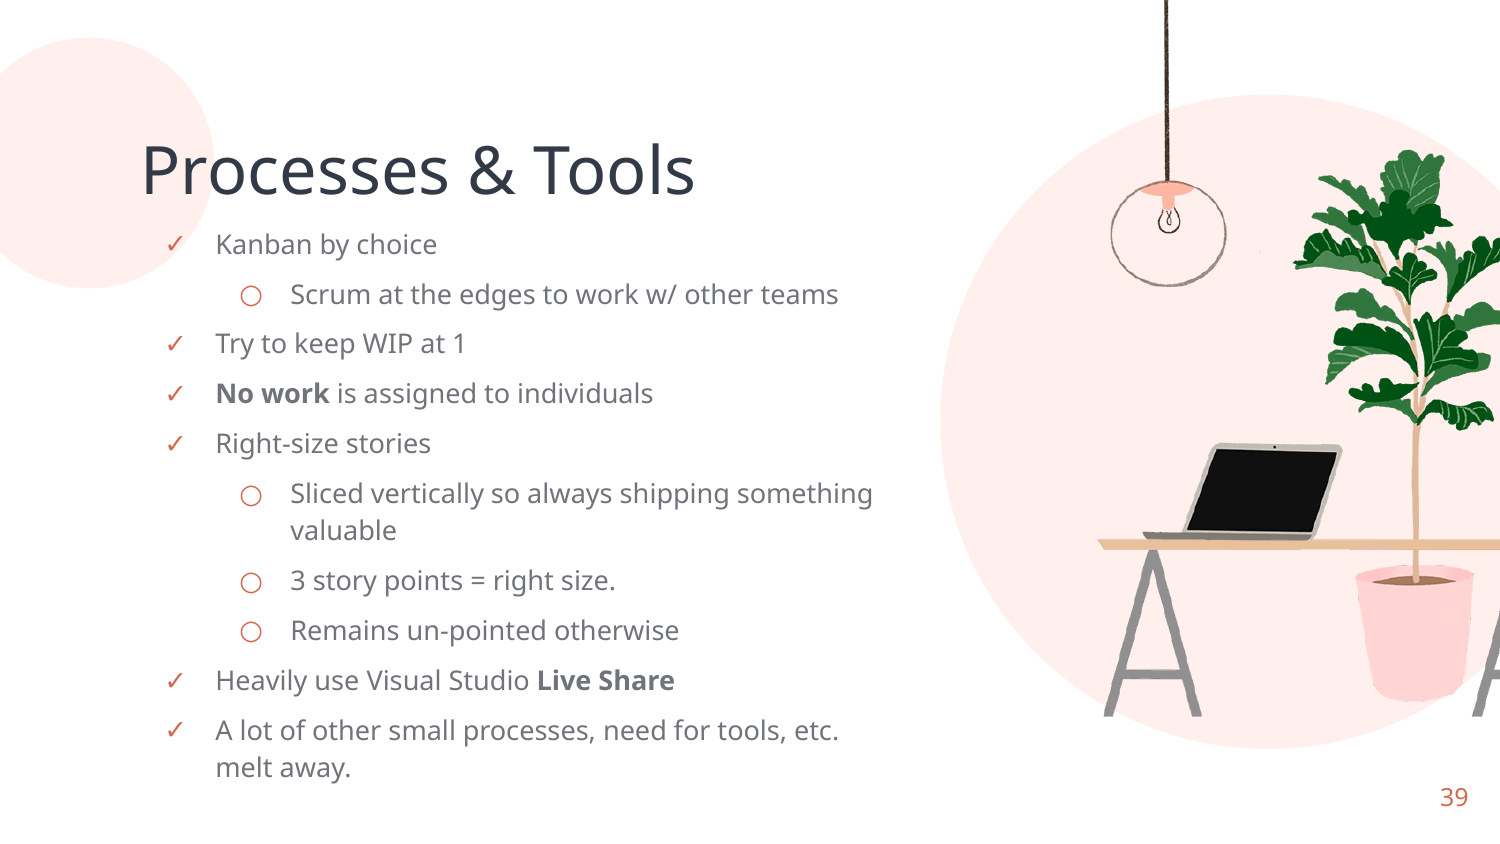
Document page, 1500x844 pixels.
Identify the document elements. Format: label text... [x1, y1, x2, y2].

slide_number 39 [1378, 766, 1469, 832]
picture [1097, 0, 1500, 717]
list Kanban by choice Scrum at the edges to work w/ other teams Try to keep WIP at 1 No work is assigned to individuals Right-size stories Sliced vertically so always shipping something valuable 3 story points = right size. Remains un-pointed otherwise Heavily use Visual Studio Live Share A lot of other small processes, need for tools, etc. melt away. [140, 222, 888, 804]
title Processes & Tools [140, 122, 986, 223]
